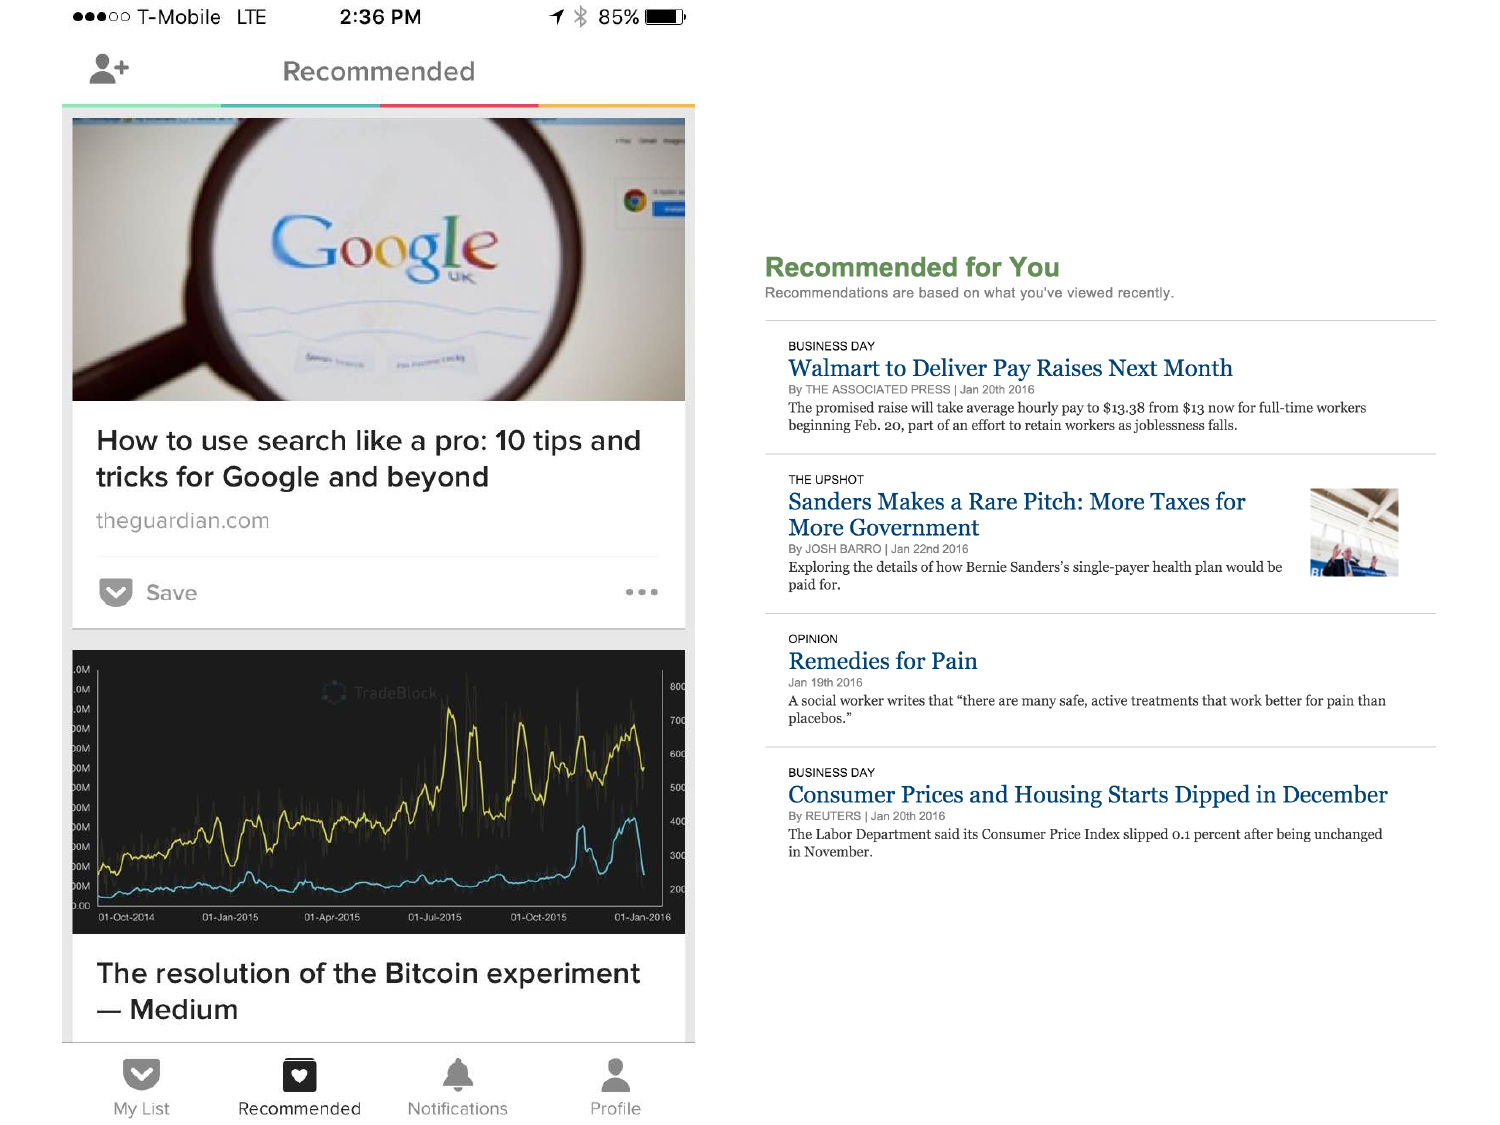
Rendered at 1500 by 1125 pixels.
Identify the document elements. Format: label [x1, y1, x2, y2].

picture [749, 234, 1452, 876]
picture [62, 0, 696, 1125]
